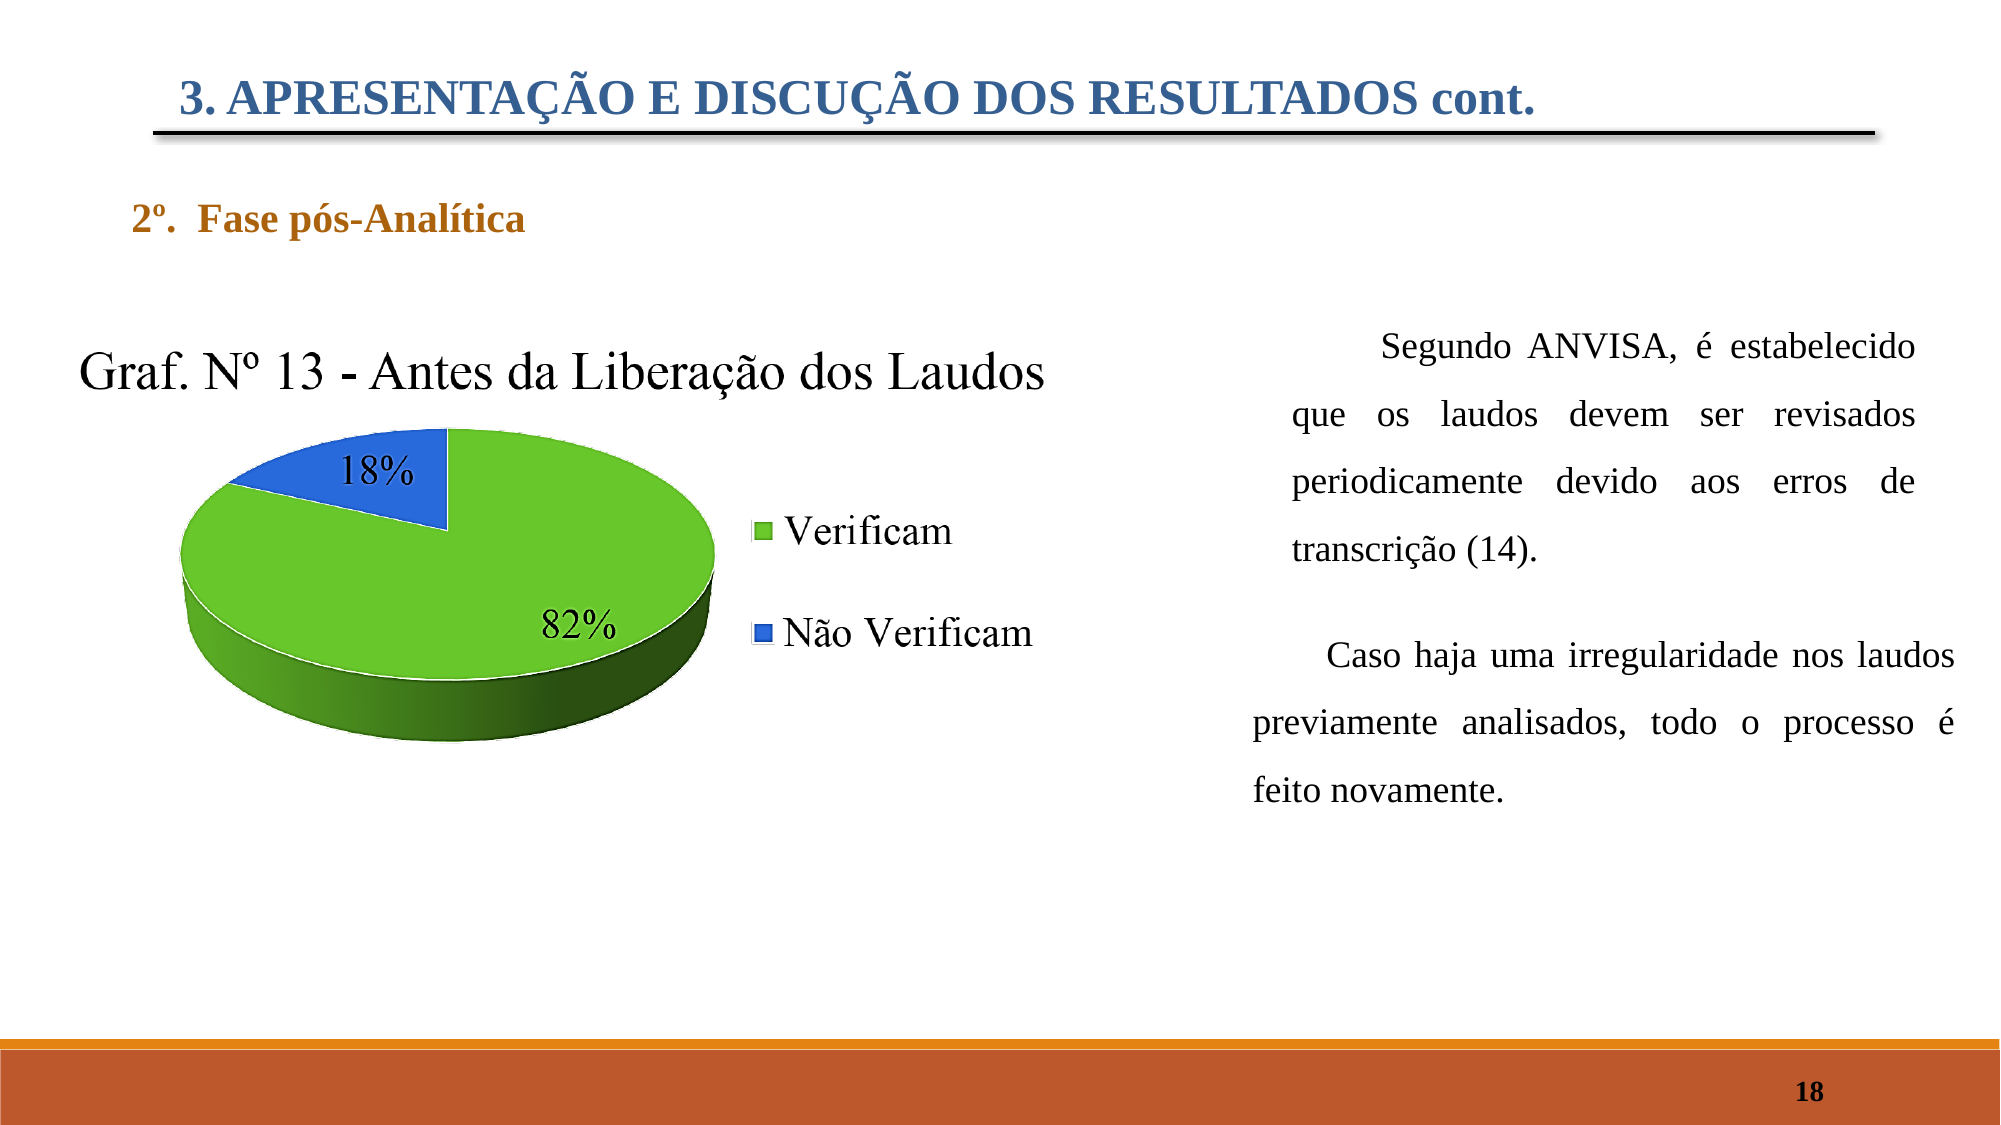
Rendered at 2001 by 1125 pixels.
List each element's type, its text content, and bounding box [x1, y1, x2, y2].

text_box Caso haja uma irregularidade nos laudos previamente analisados, todo o processo é feito novamente. [1237, 599, 1971, 818]
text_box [152, 47, 1876, 134]
slide_number 18 [1624, 1059, 1840, 1120]
text_box Segundo ANVISA, é estabelecido que os laudos devem ser revisados periodicamente devido aos erros de transcrição (14). [1277, 291, 1932, 577]
text_box 2º. Fase pós-Analítica [41, 175, 1840, 248]
picture [40, 323, 1160, 768]
